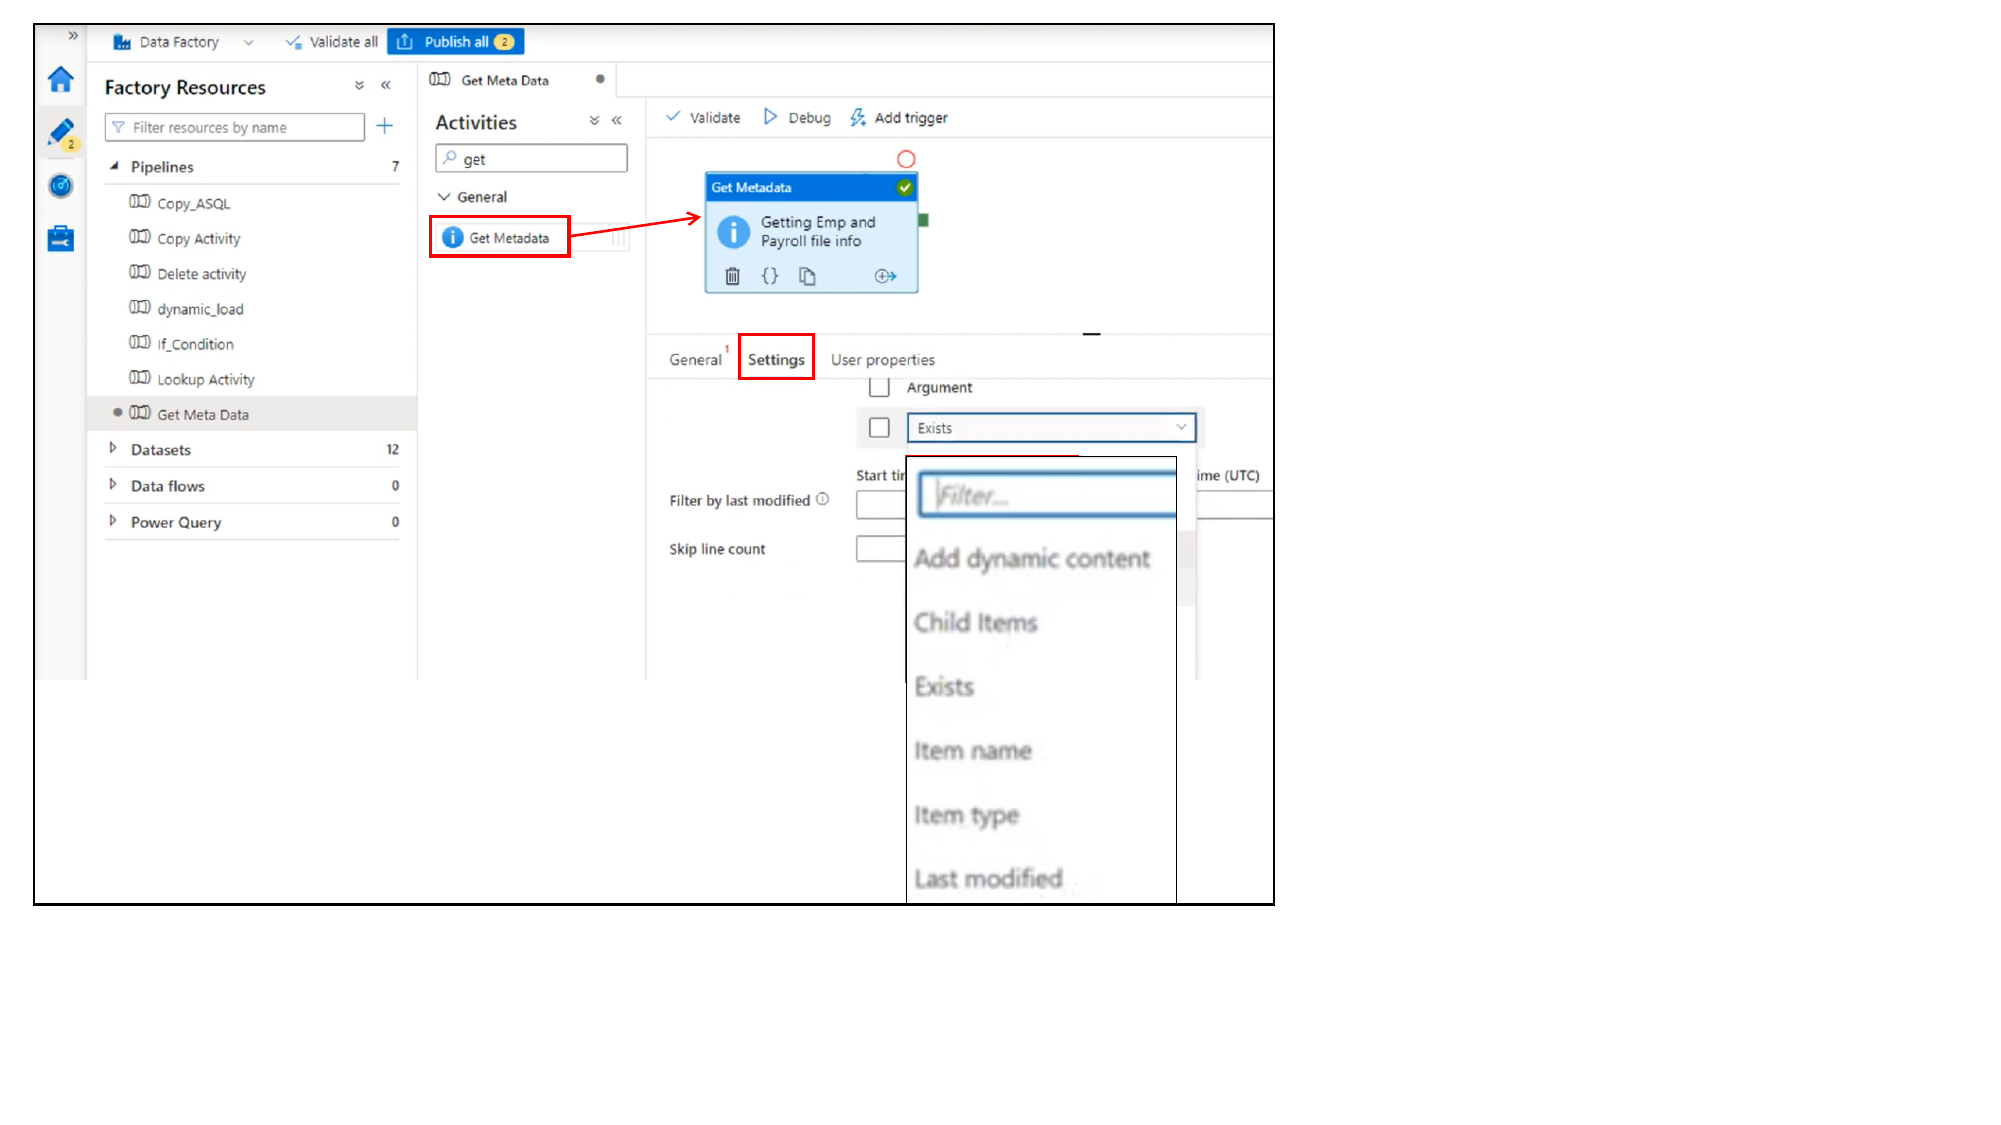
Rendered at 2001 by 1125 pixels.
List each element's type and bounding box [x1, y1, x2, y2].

text_box [568, 216, 701, 237]
text_box [33, 23, 1275, 906]
picture [34, 24, 1275, 905]
